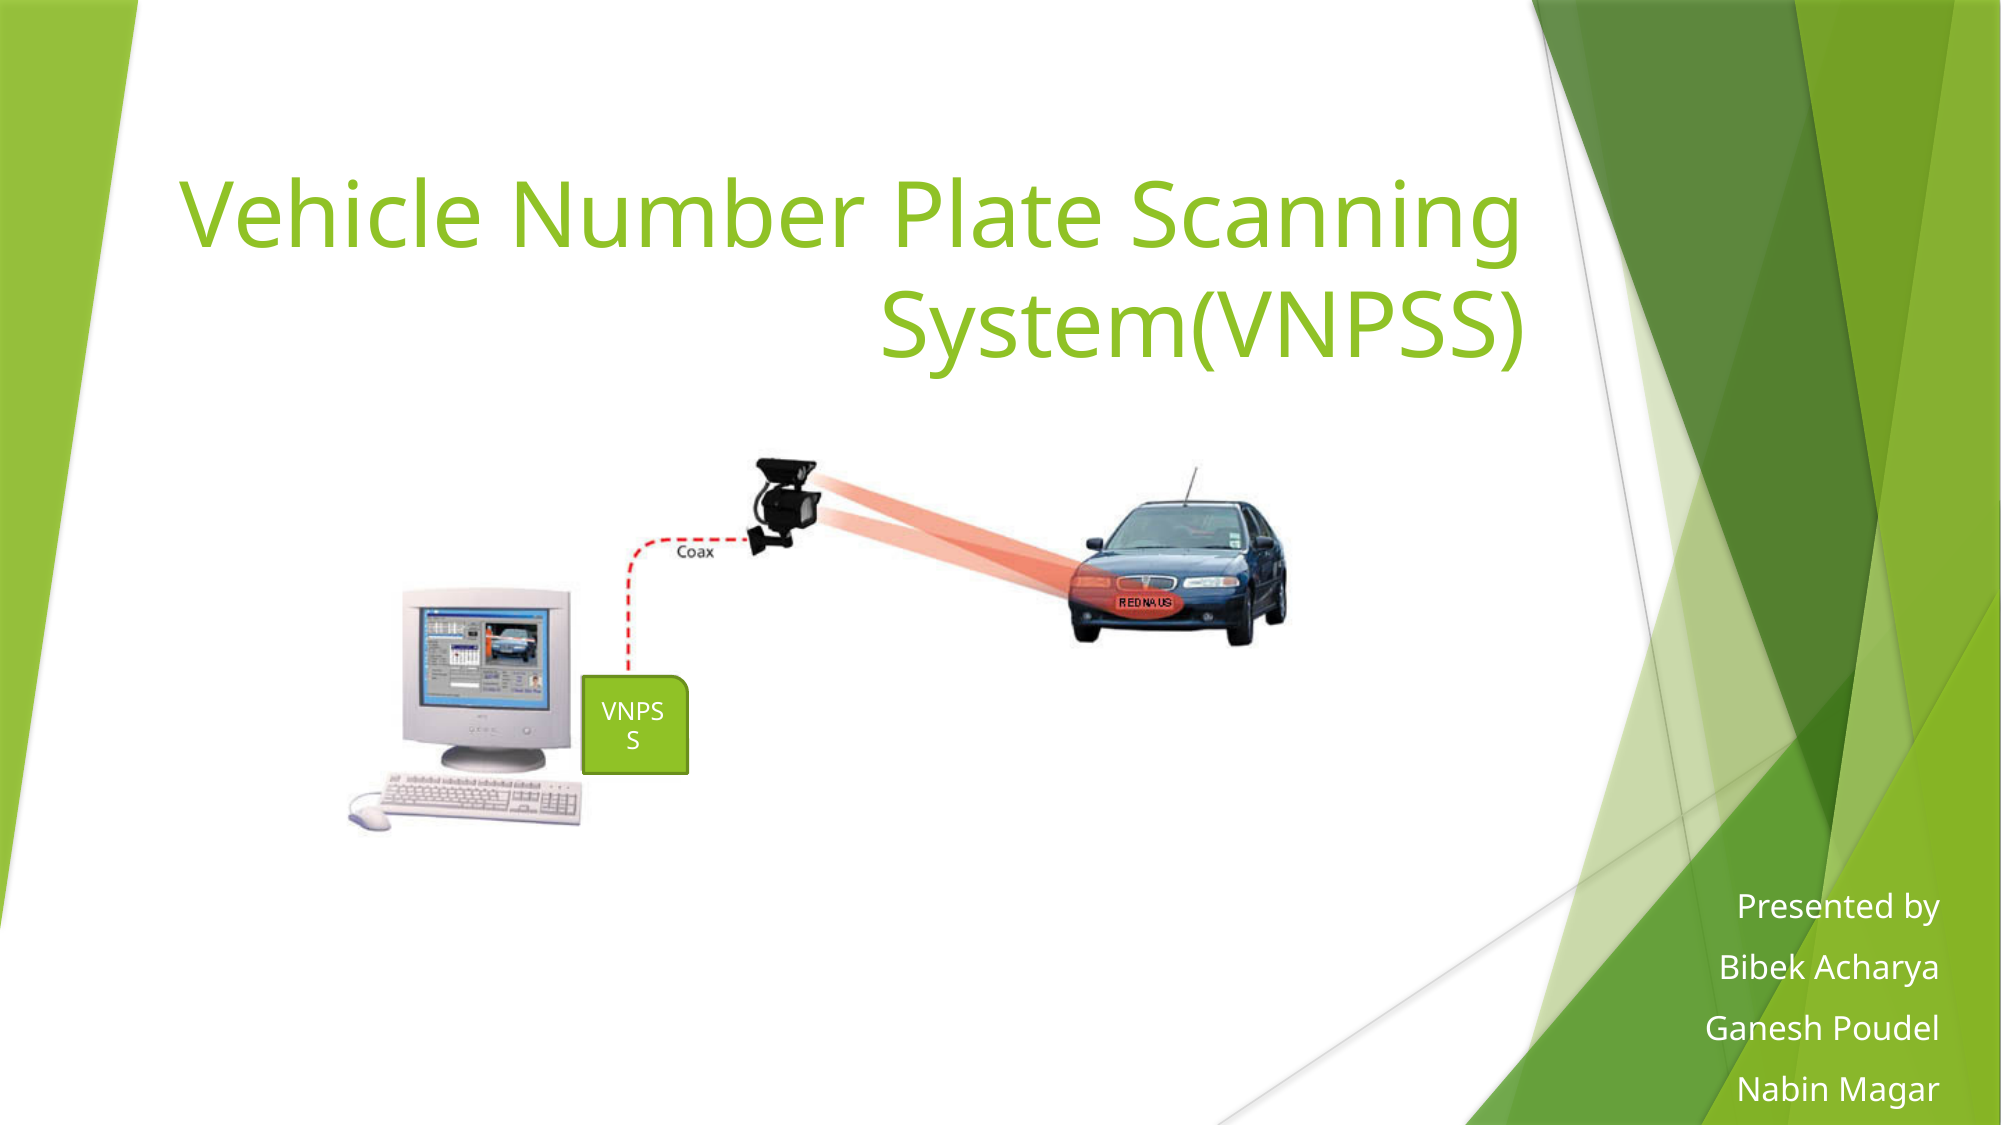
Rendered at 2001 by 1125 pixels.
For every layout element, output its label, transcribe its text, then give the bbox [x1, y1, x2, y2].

title Vehicle Number Plate Scanning System(VNPSS) [0, 131, 1542, 384]
picture [335, 414, 1309, 879]
subtitle Presented by Bibek Acharya Ganesh Poudel Nabin Magar [455, 878, 1956, 1125]
